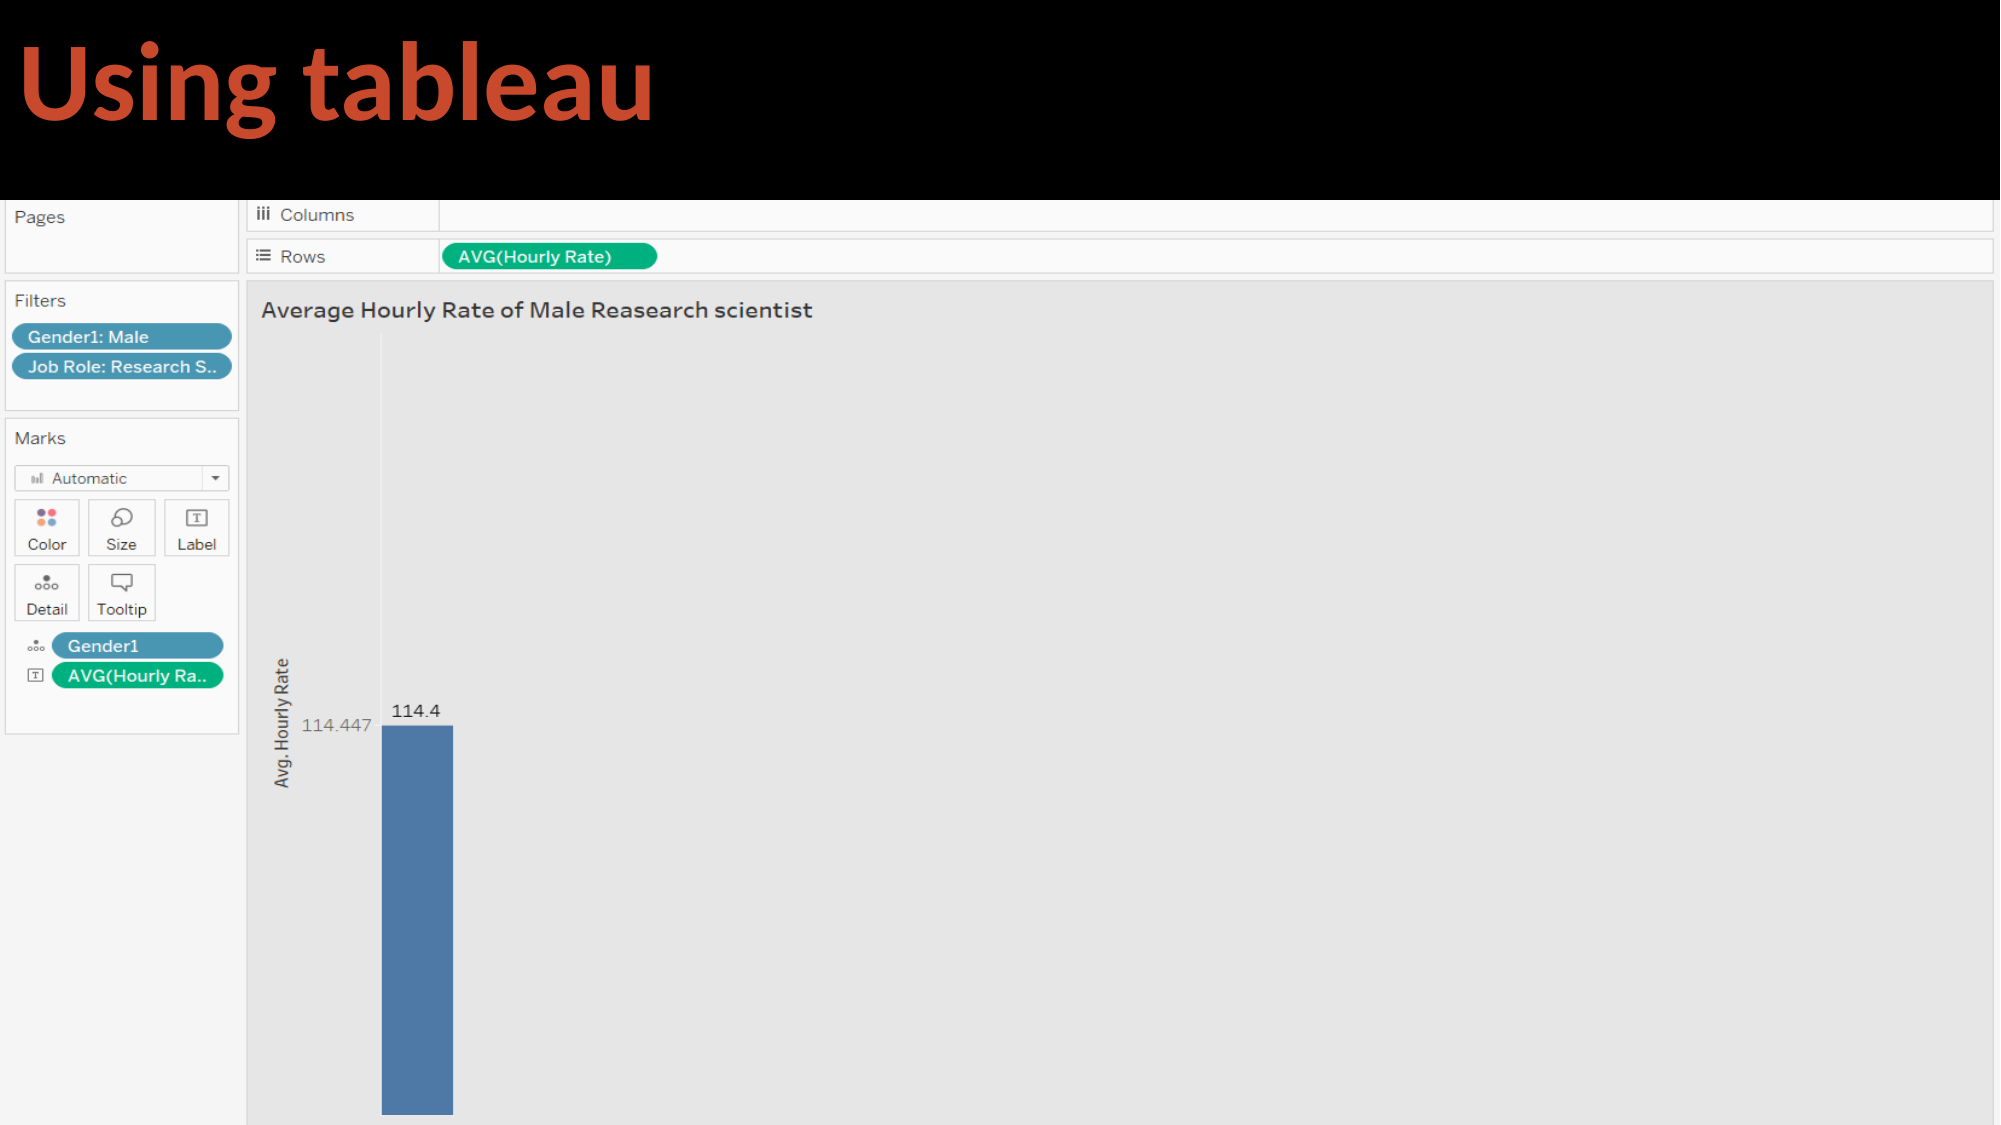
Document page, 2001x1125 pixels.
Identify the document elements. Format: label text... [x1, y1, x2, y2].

text_box Using tableau [3, 0, 673, 150]
picture [0, 200, 2000, 1125]
